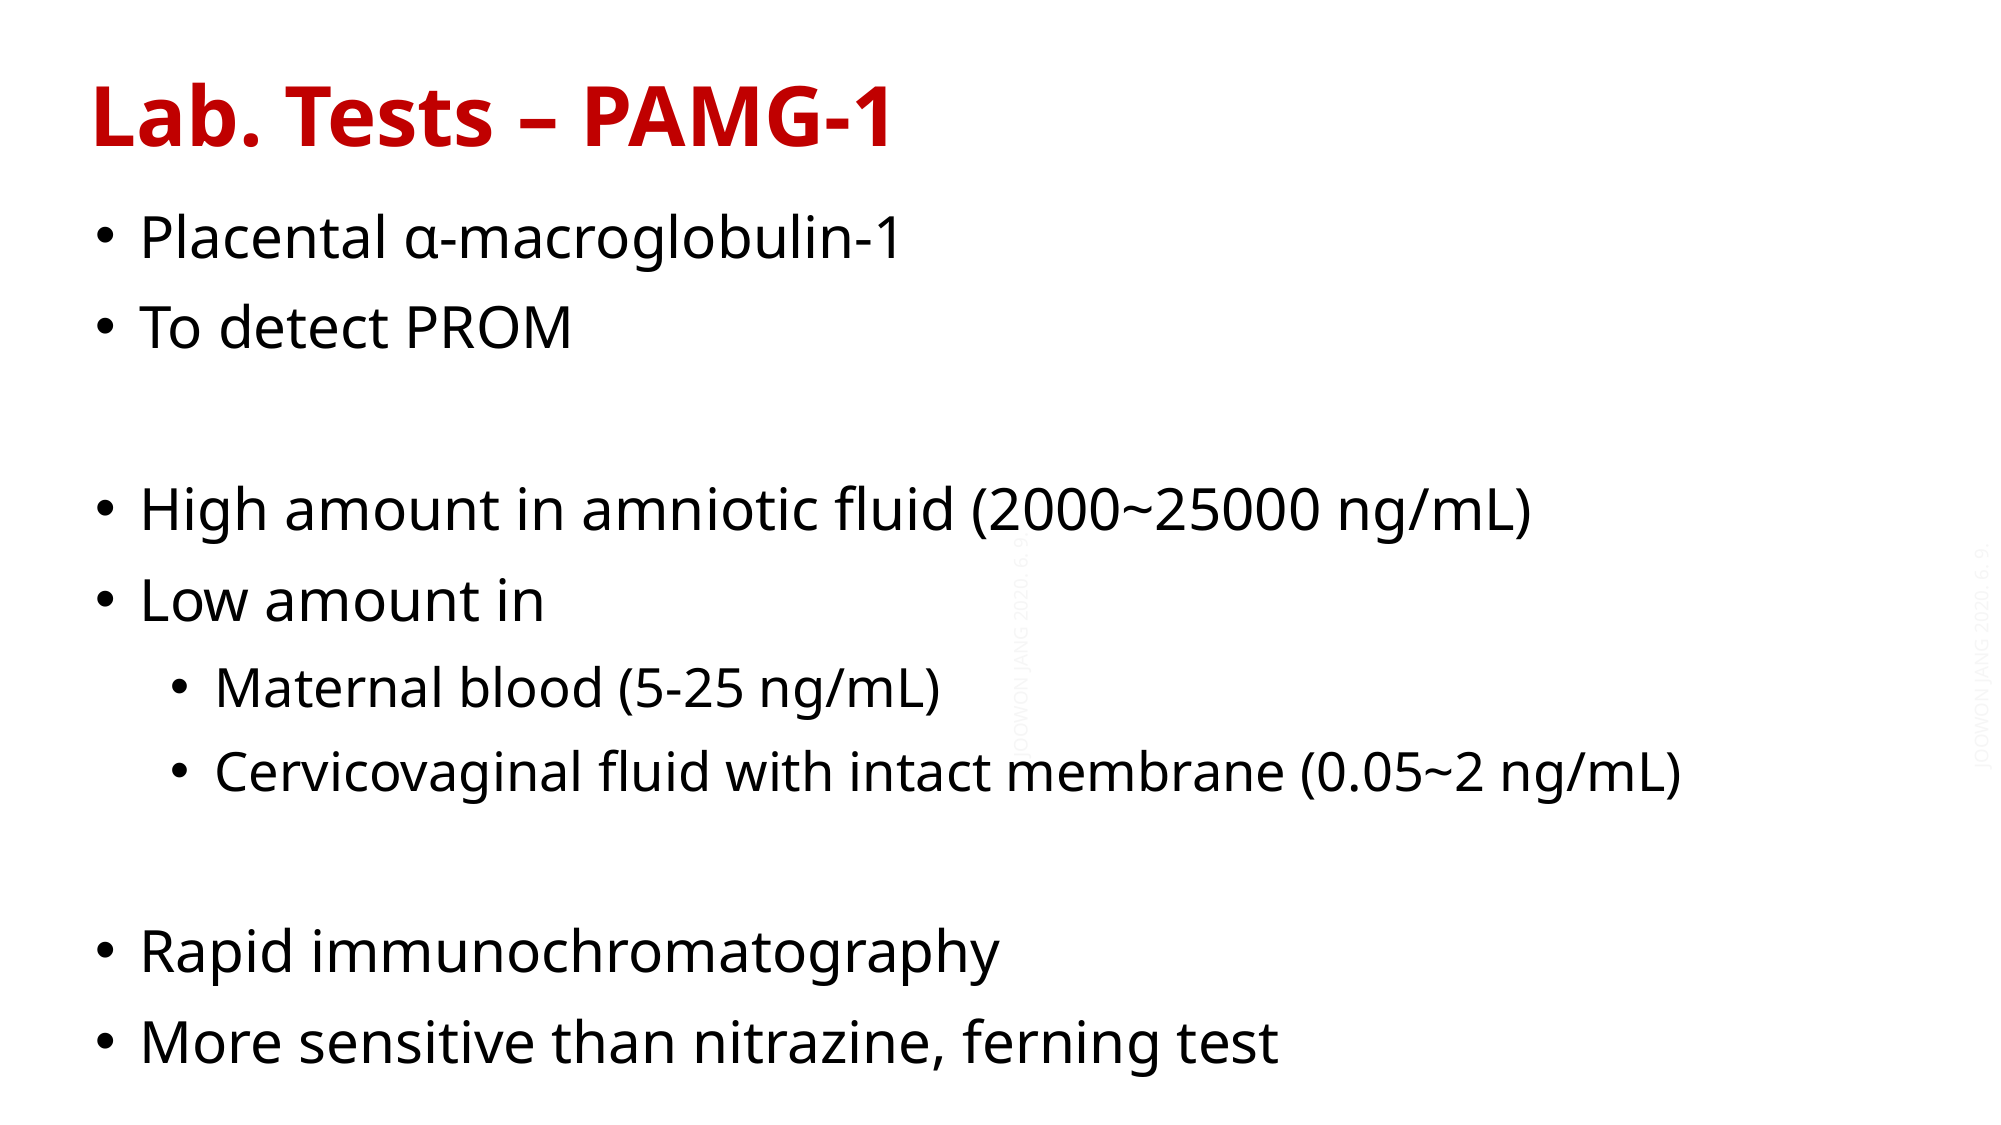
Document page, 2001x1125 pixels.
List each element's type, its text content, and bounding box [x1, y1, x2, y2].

text_box Lab. Tests – PAMG-1 [0, 55, 2000, 170]
text_box Placental α-macroglobulin-1 To detect PROM High amount in amniotic fluid (2000~25000 ng/mL) Low amount in Maternal blood (5-25 ng/mL) Cervicovaginal fluid with intact membrane (0.05~2 ng/mL) Rapid immunochromatography More sensitive than nitrazine, ferning test [80, 171, 1933, 1083]
